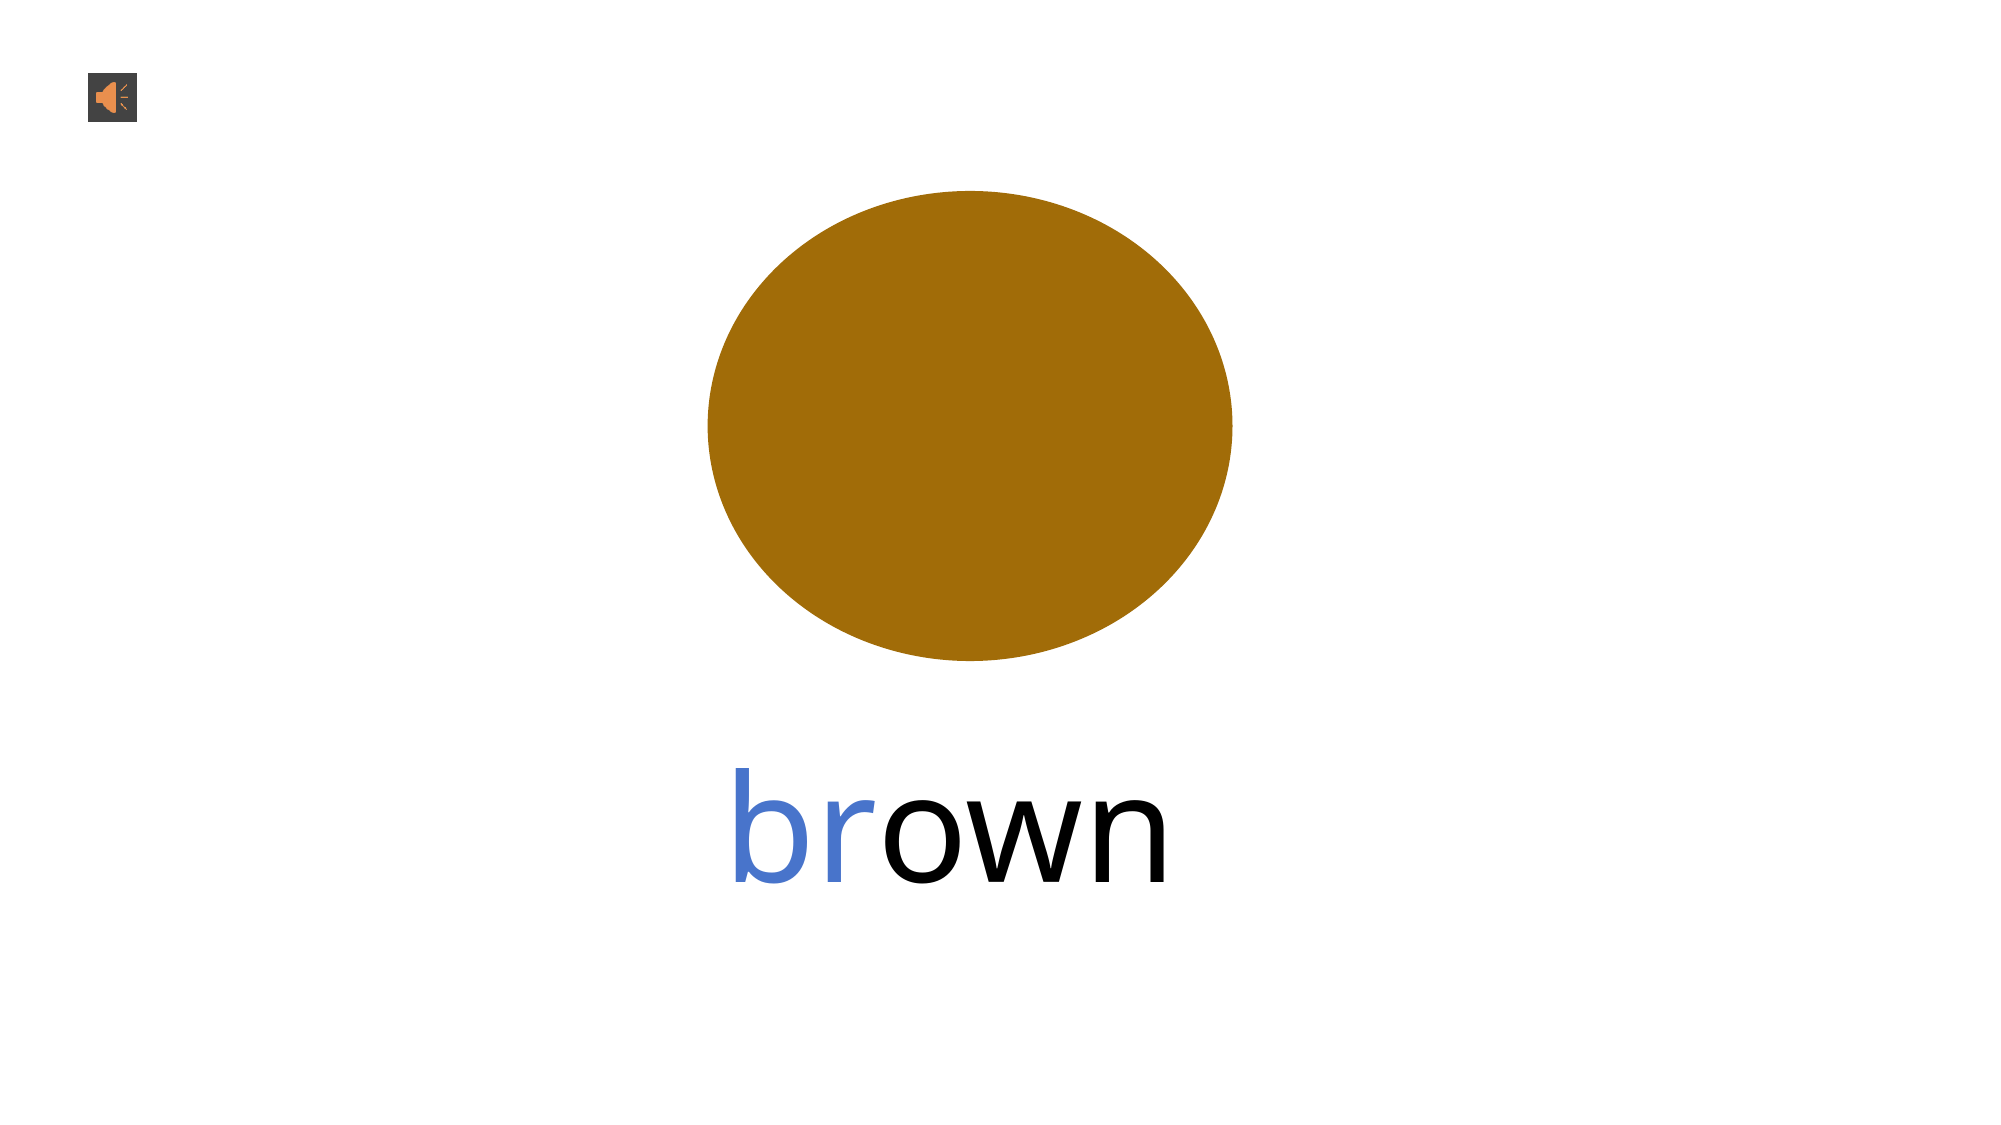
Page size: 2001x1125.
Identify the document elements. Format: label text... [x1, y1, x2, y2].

picture [86, 71, 139, 124]
text_box brown [708, 724, 1322, 952]
text_box [707, 190, 1233, 662]
